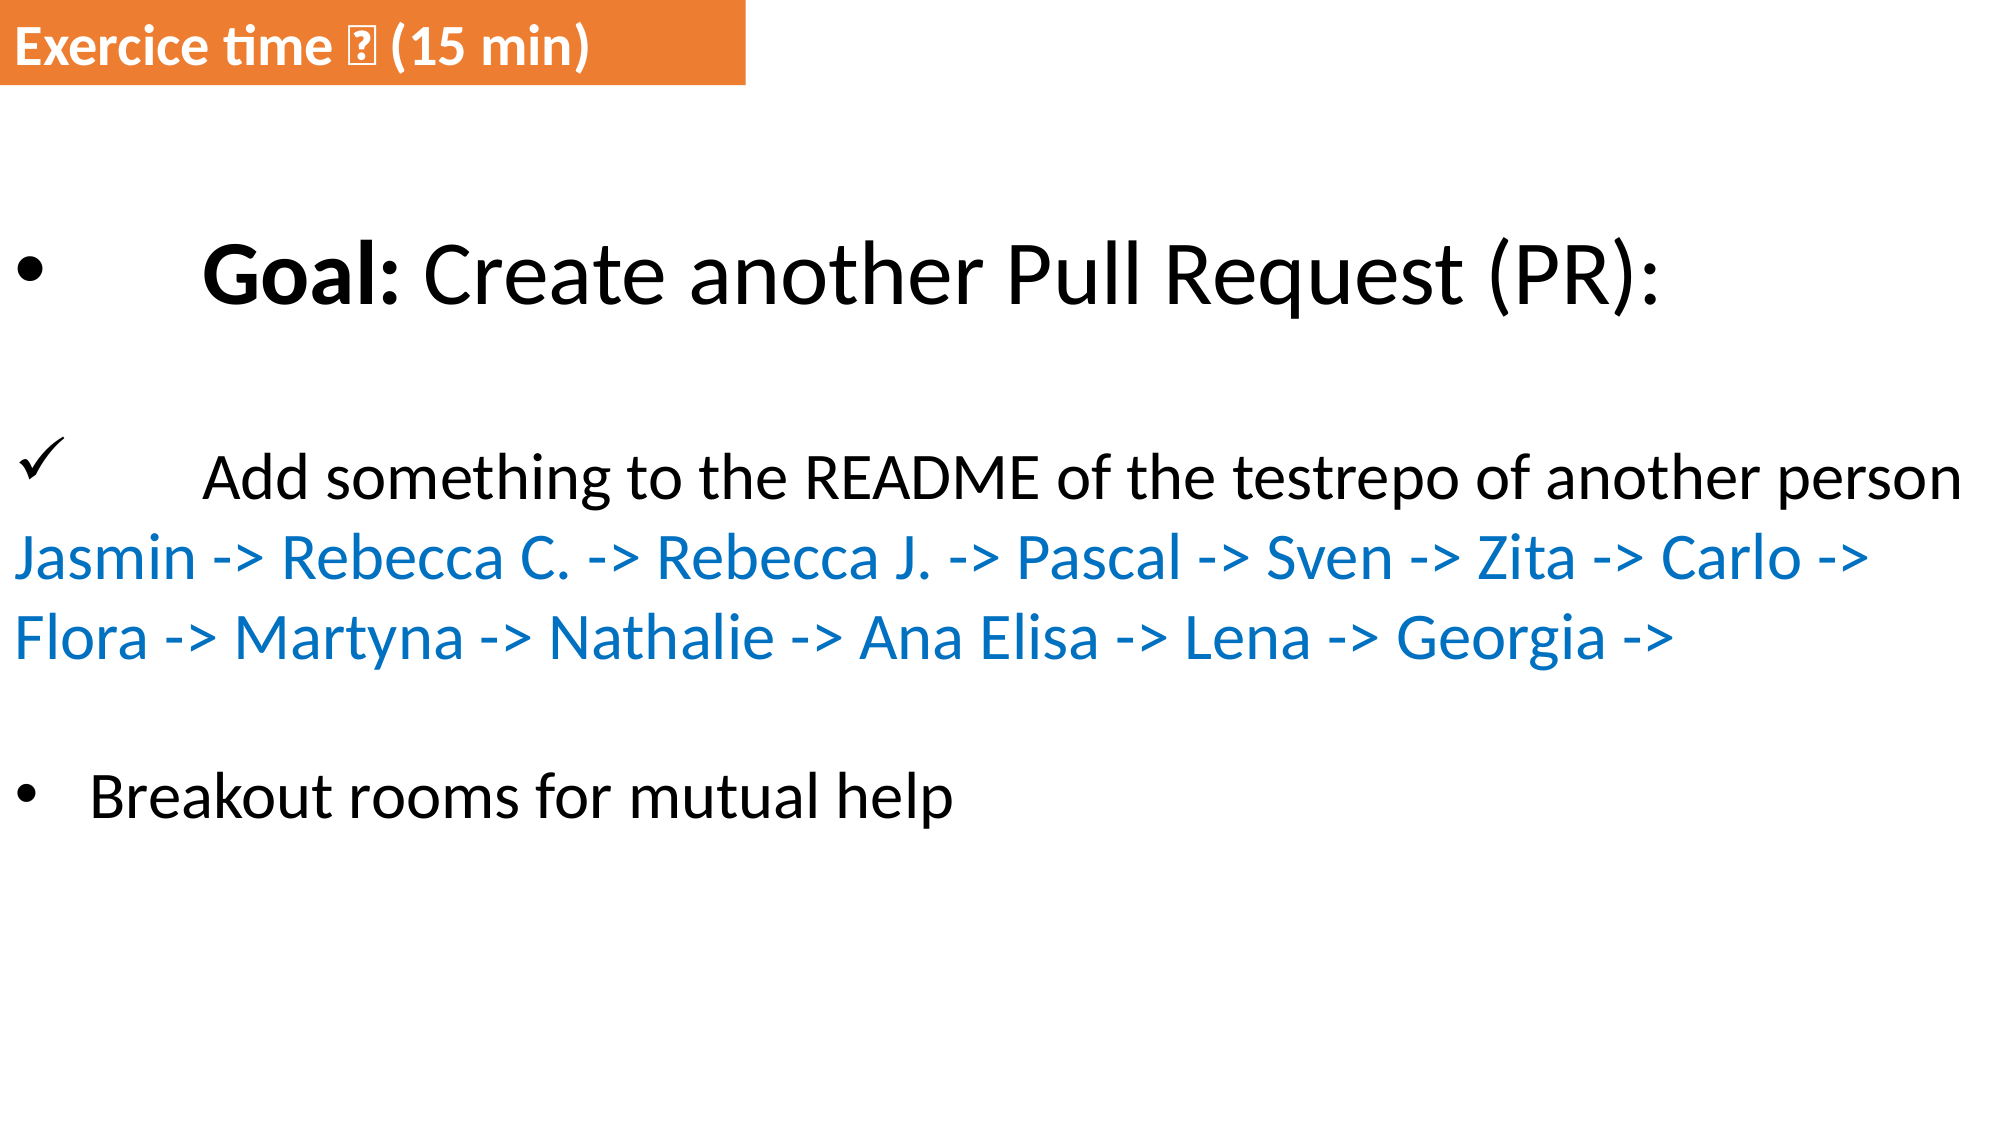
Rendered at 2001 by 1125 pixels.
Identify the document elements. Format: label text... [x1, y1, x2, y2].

text_box Goal: Create another Pull Request (PR): Add something to the README of the testrepo of another person Jasmin -> Rebecca C. -> Rebecca J. -> Pascal -> Sven -> Zita -> Carlo -> Flora -> Martyna -> Nathalie -> Ana Elisa -> Lena -> Georgia -> Breakout rooms for mutual help [0, 0, 2000, 1125]
text_box Exercice time 💪 (15 min) [0, 0, 746, 86]
